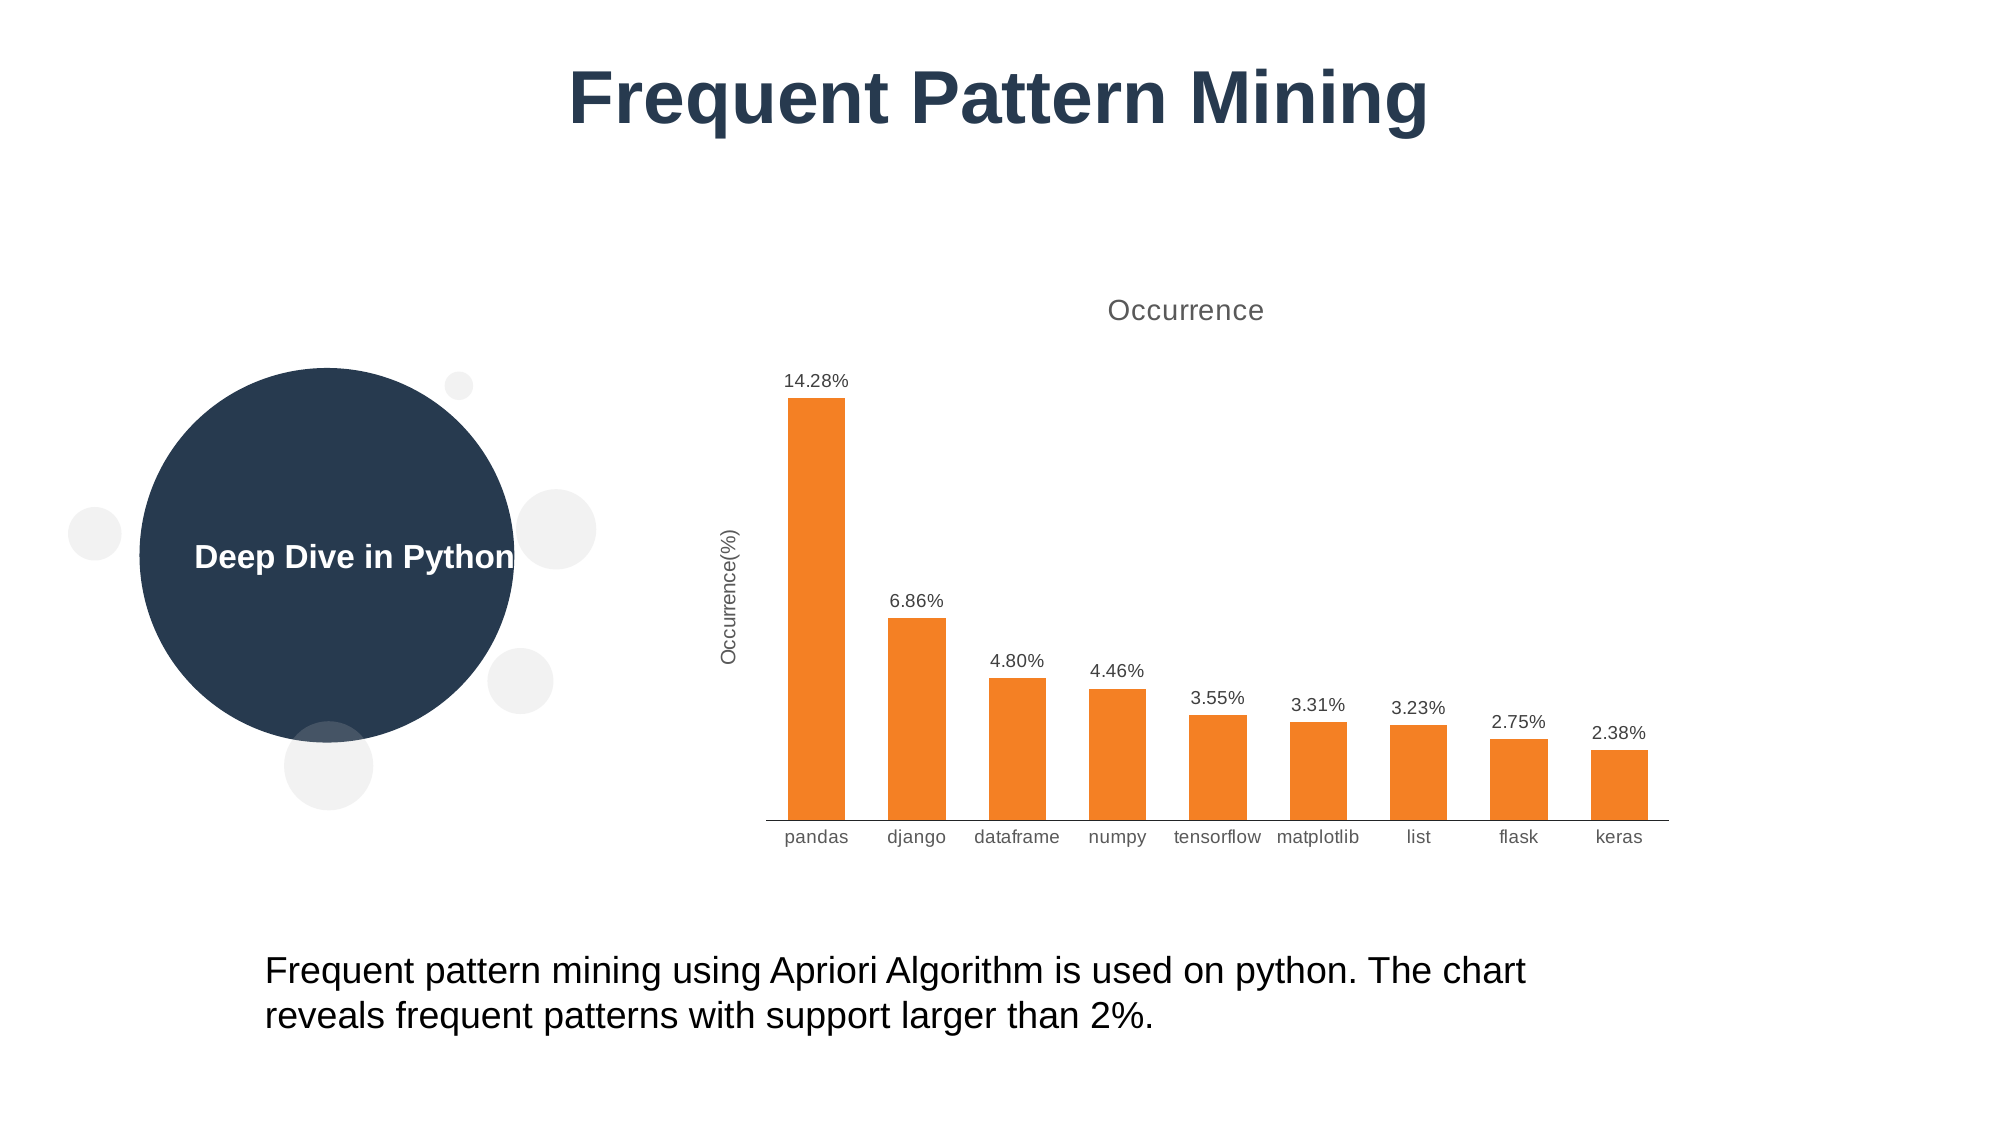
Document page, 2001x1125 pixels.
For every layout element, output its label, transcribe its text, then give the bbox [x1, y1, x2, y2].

text_box Frequent pattern mining using Apriori Algorithm is used on python. The chart reveals frequent patterns with support larger than 2%. [249, 938, 1665, 1044]
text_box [68, 367, 597, 811]
text_box Frequent Pattern Mining [554, 41, 1446, 146]
chart [683, 265, 1690, 860]
